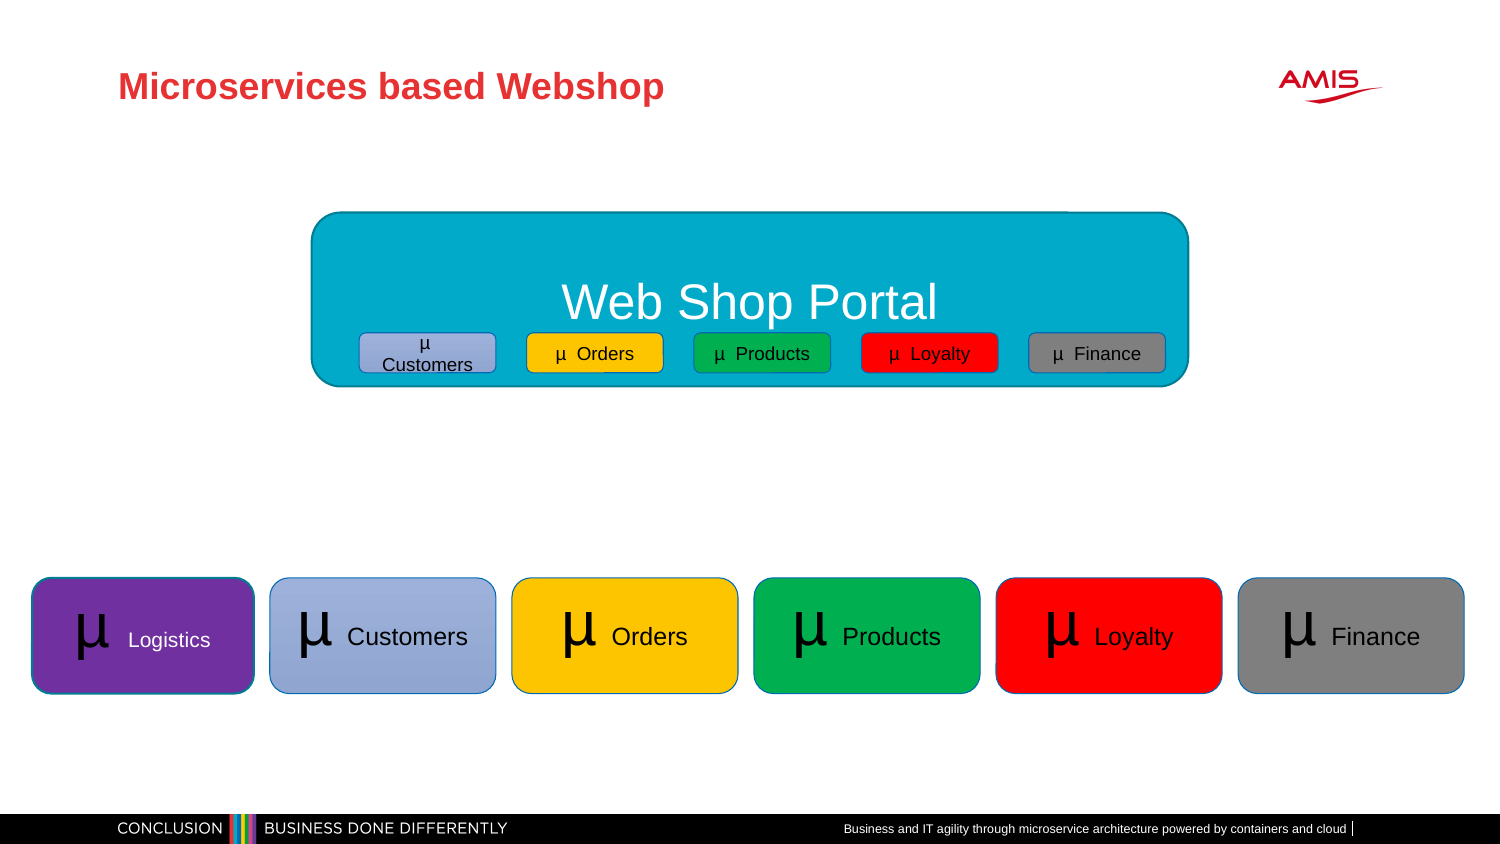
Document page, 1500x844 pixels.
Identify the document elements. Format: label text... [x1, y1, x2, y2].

text_box µ Products [753, 577, 981, 695]
footer Business and IT agility through microservice architecture powered by containers and cloud [814, 820, 1347, 839]
text_box Web Shop Portal [310, 211, 1190, 388]
title Microservices based Webshop [118, 47, 1205, 130]
picture [0, 814, 236, 844]
text_box µ Customers [358, 332, 497, 374]
text_box µ Finance [1028, 332, 1167, 374]
text_box µ Loyalty [995, 577, 1223, 695]
text_box µ Orders [511, 577, 739, 695]
text_box µ Customers [269, 577, 497, 695]
text_box µ Finance [1237, 577, 1465, 695]
text_box µ Loyalty [860, 332, 999, 374]
text_box µ Logistics [30, 576, 255, 695]
picture [239, 814, 1500, 844]
text_box µ Products [693, 332, 832, 374]
text_box µ Orders [526, 332, 664, 374]
picture [1205, 58, 1388, 106]
